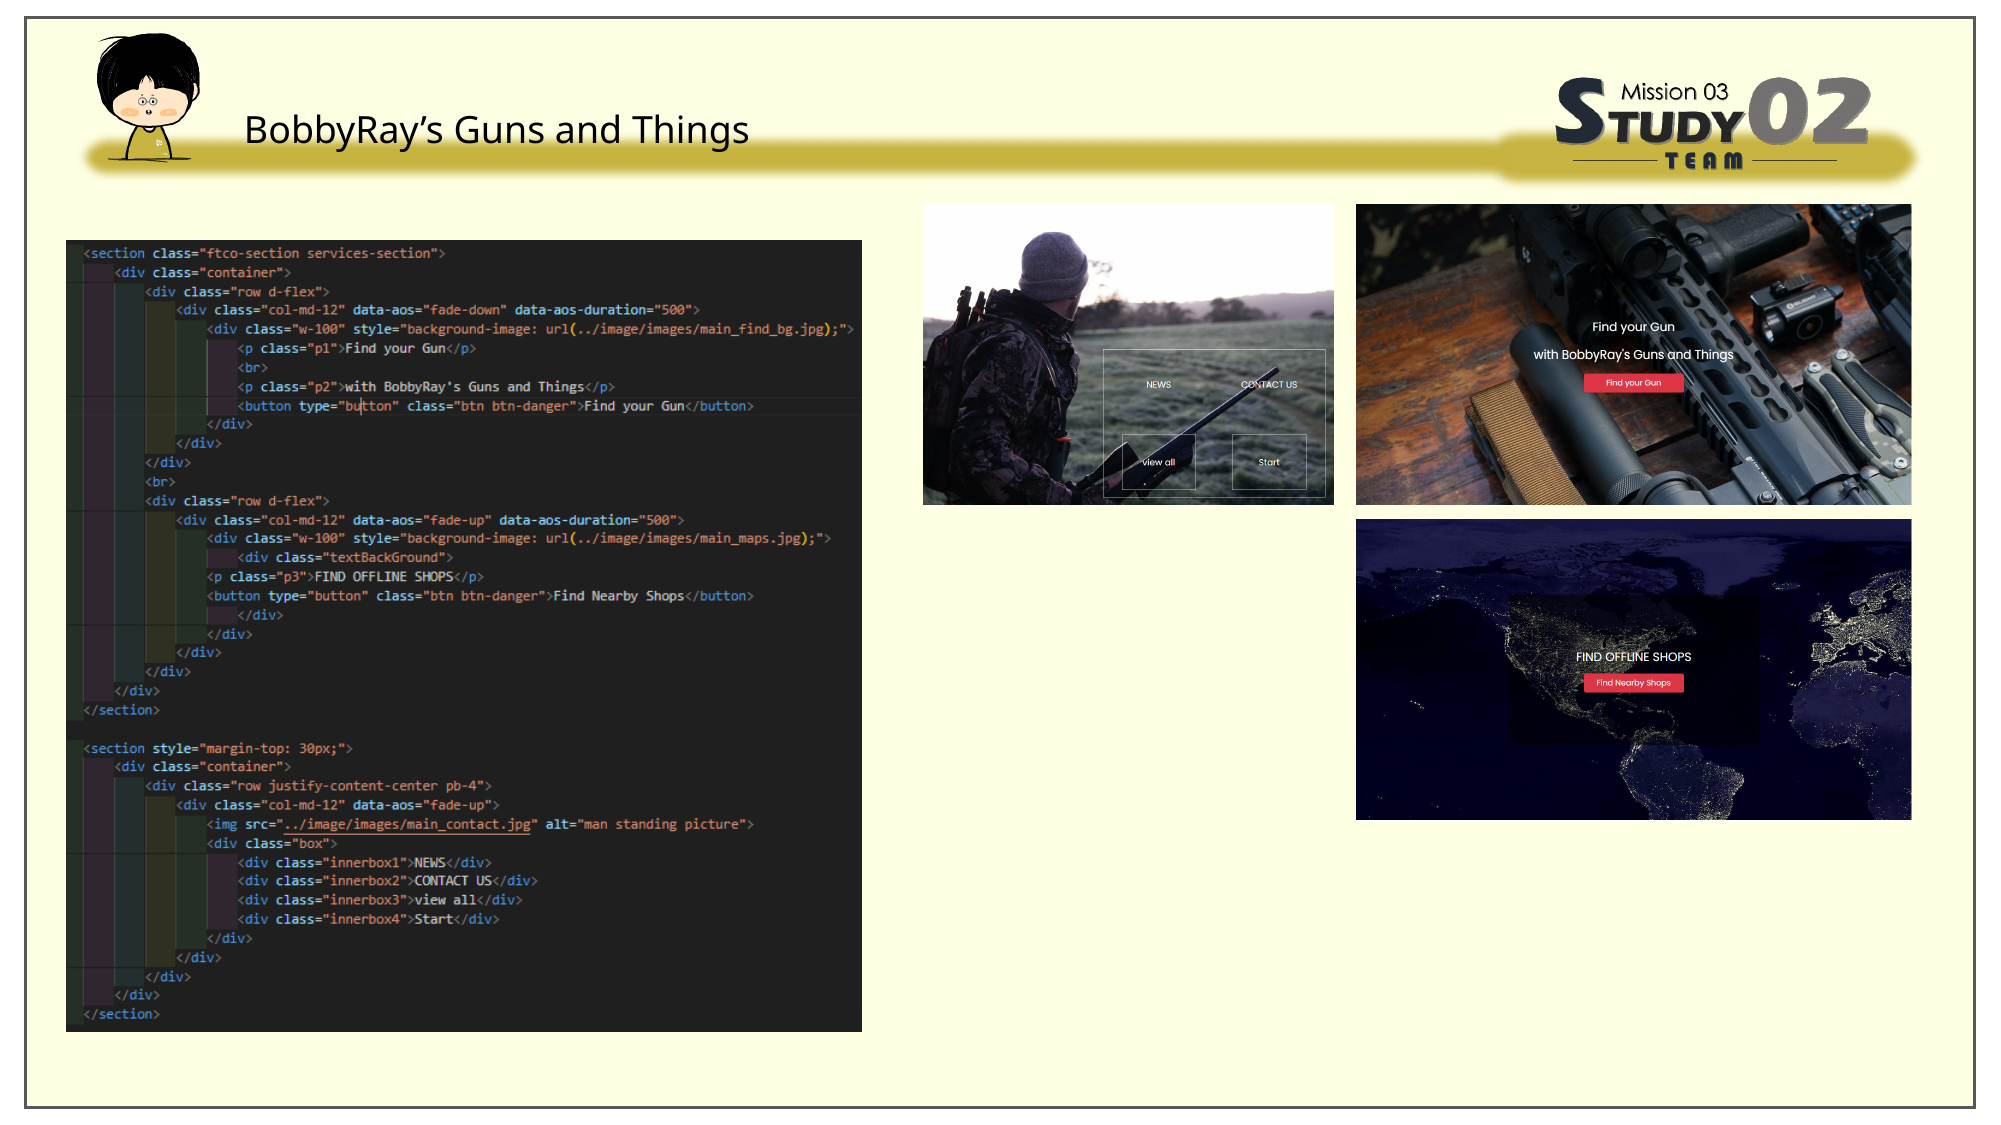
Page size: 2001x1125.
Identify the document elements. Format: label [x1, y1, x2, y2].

picture [1355, 23, 1936, 507]
picture [66, 240, 862, 1033]
text_box [25, 16, 1975, 1109]
picture [923, 204, 1335, 505]
picture [1355, 519, 1913, 822]
